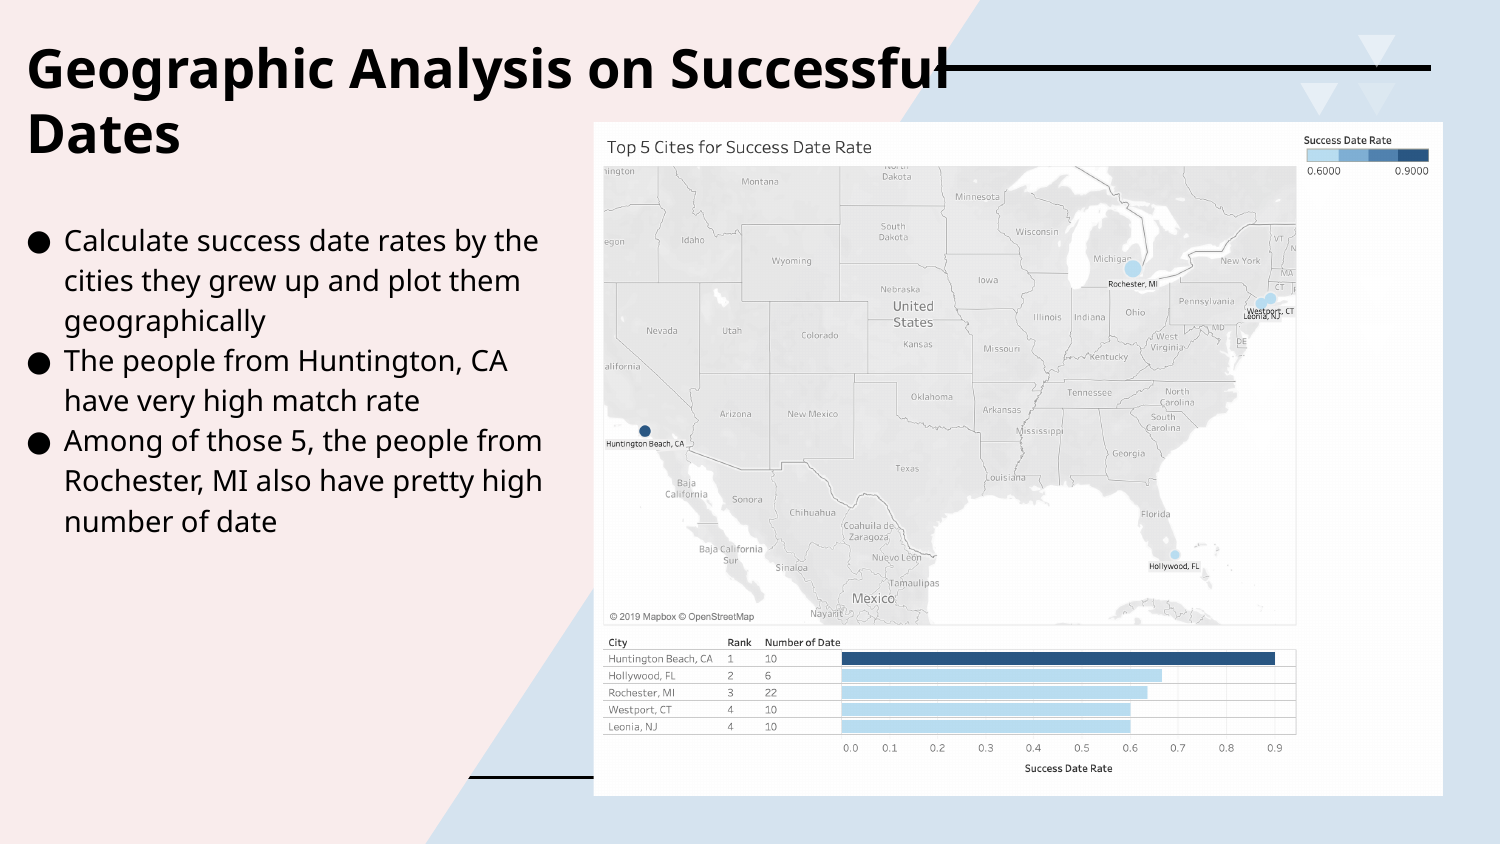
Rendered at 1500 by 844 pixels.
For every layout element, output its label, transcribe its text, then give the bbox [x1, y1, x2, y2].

picture [593, 121, 1444, 797]
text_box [1242, 34, 1396, 120]
list Calculate success date rates by the cities they grew up and plot them geographically The people from Huntington, CA have very high match rate Among of those 5, the people from Rochester, MI also have pretty high number of date [11, 201, 579, 752]
title Geographic Analysis on Successful Dates [11, 19, 1076, 170]
text_box [0, 0, 981, 844]
